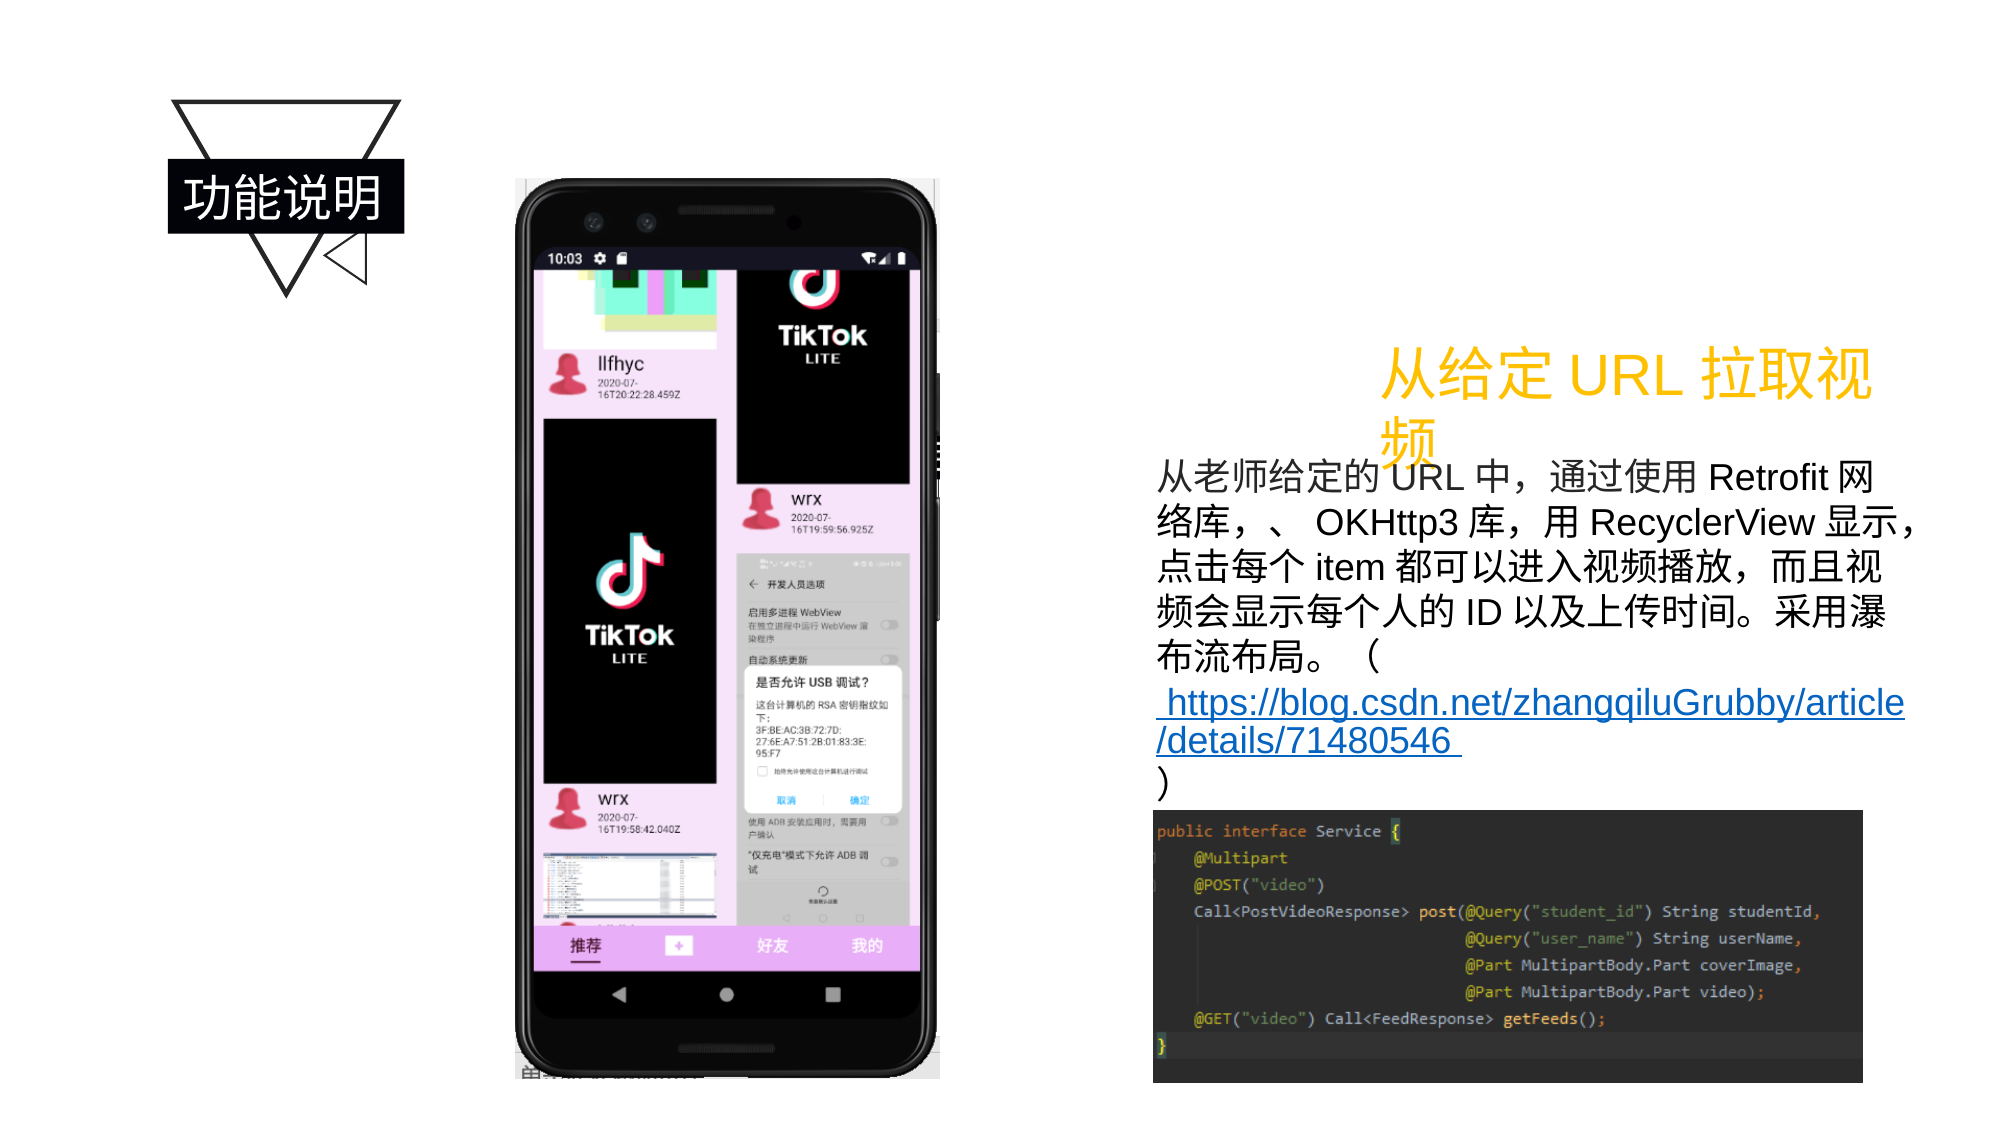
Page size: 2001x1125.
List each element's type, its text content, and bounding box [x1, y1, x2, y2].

text_box [322, 234, 367, 286]
picture [1153, 810, 1863, 1083]
text_box 从老师给定的URL中，通过使用Retrofit网络库，、OKHttp3库，用RecyclerView显示，点击每个item都可以进入视频播放，而且视频会显示每个人的ID以及上传时间。采用瀑布流布局。（ https://blog.csdn.net/zhangqiluGrubby/article/details/71480546 ） [1141, 446, 1922, 776]
text_box 从给定URL拉取视频 [1365, 329, 1922, 446]
picture [515, 178, 940, 1079]
text_box [172, 100, 400, 158]
text_box 功能说明 [167, 158, 405, 234]
text_box [250, 234, 323, 297]
